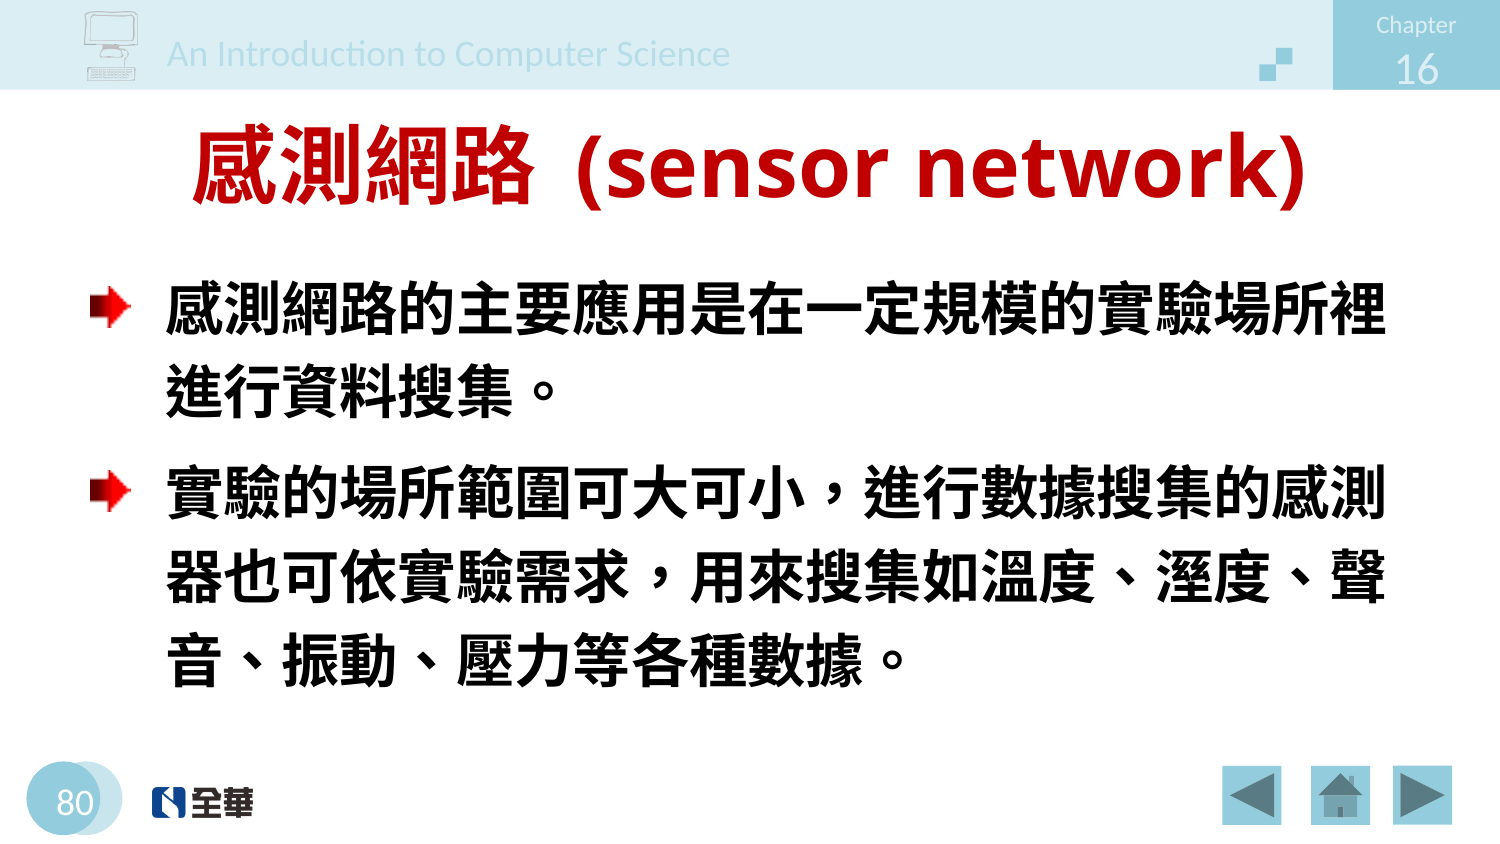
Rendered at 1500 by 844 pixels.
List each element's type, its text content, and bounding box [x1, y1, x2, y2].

title 感測網路 (sensor network) [75, 104, 1425, 223]
picture [90, 470, 131, 512]
list 感測網路的主要應用是在一定規模的實驗場所裡進行資料搜集。 實驗的場所範圍可大可小，進行數據搜集的感測器也可依實驗需求，用來搜集如溫度、溼度、聲音、振動、壓力等各種數據。 [75, 250, 1425, 754]
picture [90, 286, 131, 328]
picture [84, 11, 138, 81]
picture [152, 787, 253, 818]
